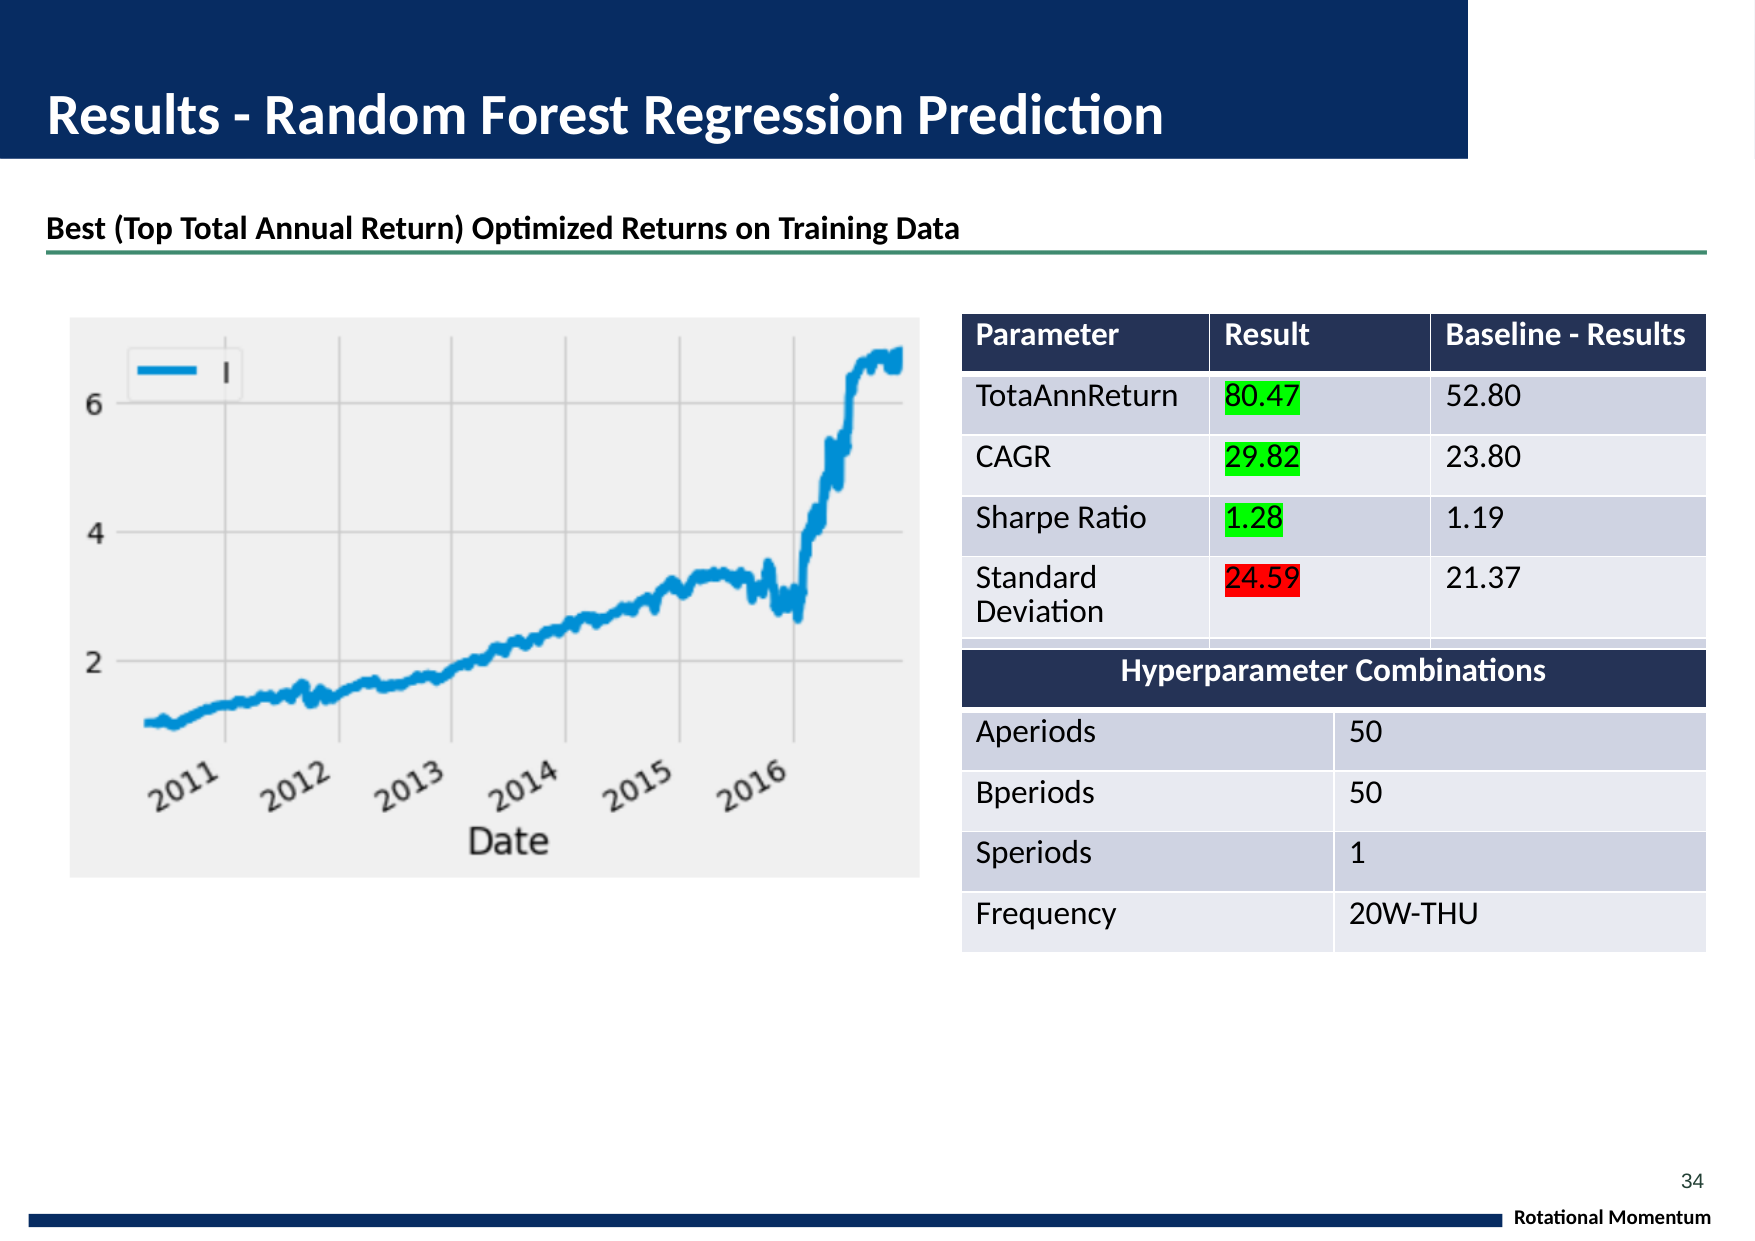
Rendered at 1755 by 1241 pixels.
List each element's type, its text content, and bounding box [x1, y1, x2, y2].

picture [56, 298, 941, 899]
table_cell [1431, 639, 1706, 648]
table_cell [1210, 639, 1430, 648]
table_cell 80.47 [1210, 377, 1430, 434]
table_cell Sharpe Ratio [962, 497, 1209, 556]
table_cell 50 [1335, 772, 1706, 831]
table_cell 1 [1335, 832, 1706, 891]
table_header Parameter [962, 314, 1209, 371]
table_cell CAGR [962, 436, 1209, 495]
table_cell 20W-THU [1335, 893, 1706, 952]
table_cell 23.80 [1431, 436, 1706, 495]
title Results - Random Forest Regression Prediction [47, 75, 1471, 147]
table_cell Aperiods [962, 713, 1333, 770]
table_cell Standard Deviation [962, 557, 1209, 637]
table_cell 24.59 [1210, 557, 1430, 637]
table_cell Speriods [962, 832, 1333, 891]
table_header Result [1210, 314, 1430, 371]
text_box Best (Top Total Annual Return) Optimized Returns on Training Data [46, 202, 1707, 251]
table_cell [962, 639, 1209, 648]
table_cell 50 [1335, 713, 1706, 770]
table_cell 21.37 [1431, 557, 1706, 637]
table_header Baseline - Results [1431, 314, 1706, 371]
table_cell 29.82 [1210, 436, 1430, 495]
table_cell Frequency [962, 893, 1333, 952]
table_cell TotaAnnReturn [962, 377, 1209, 434]
table_cell 1.19 [1431, 497, 1706, 556]
table_cell 52.80 [1431, 377, 1706, 434]
slide_number 34 [1681, 1167, 1707, 1193]
table_cell Bperiods [962, 772, 1333, 831]
table_cell 1.28 [1210, 497, 1430, 556]
table_header Hyperparameter Combinations [962, 650, 1706, 707]
